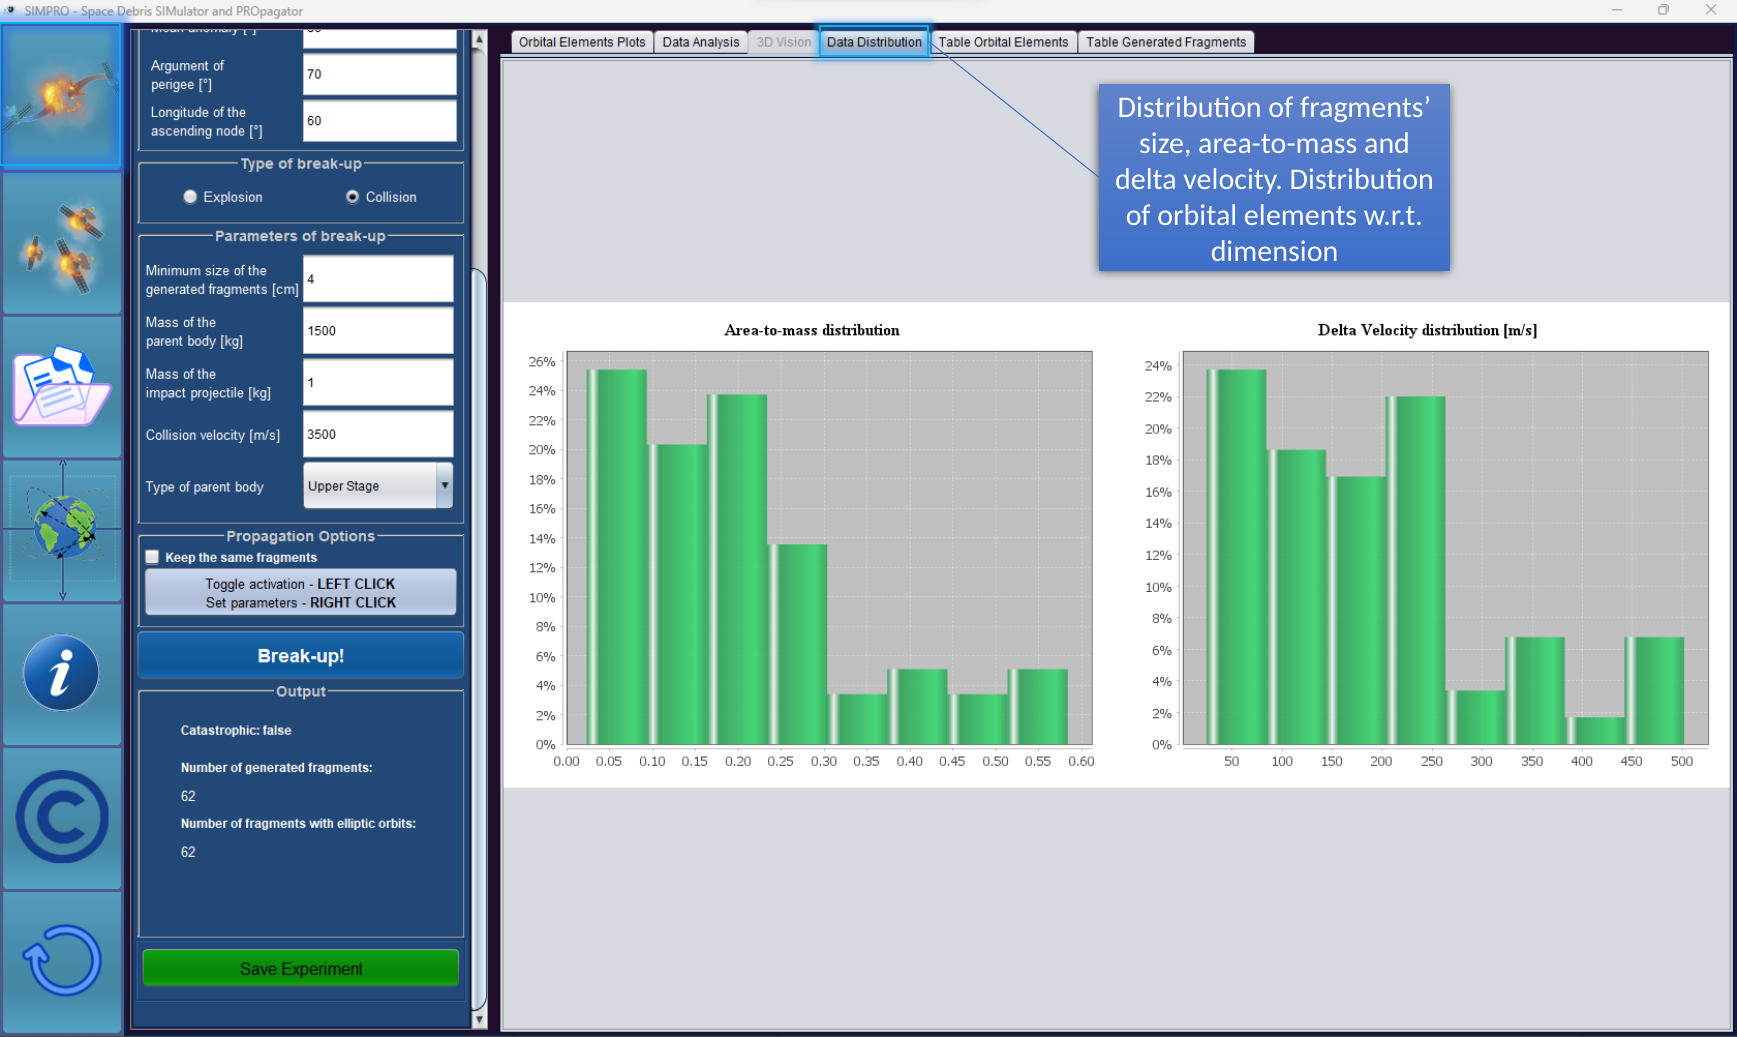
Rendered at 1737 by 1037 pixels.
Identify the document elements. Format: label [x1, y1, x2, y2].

picture [2, 25, 118, 163]
picture [0, 0, 1737, 1037]
text_box [928, 40, 1100, 178]
